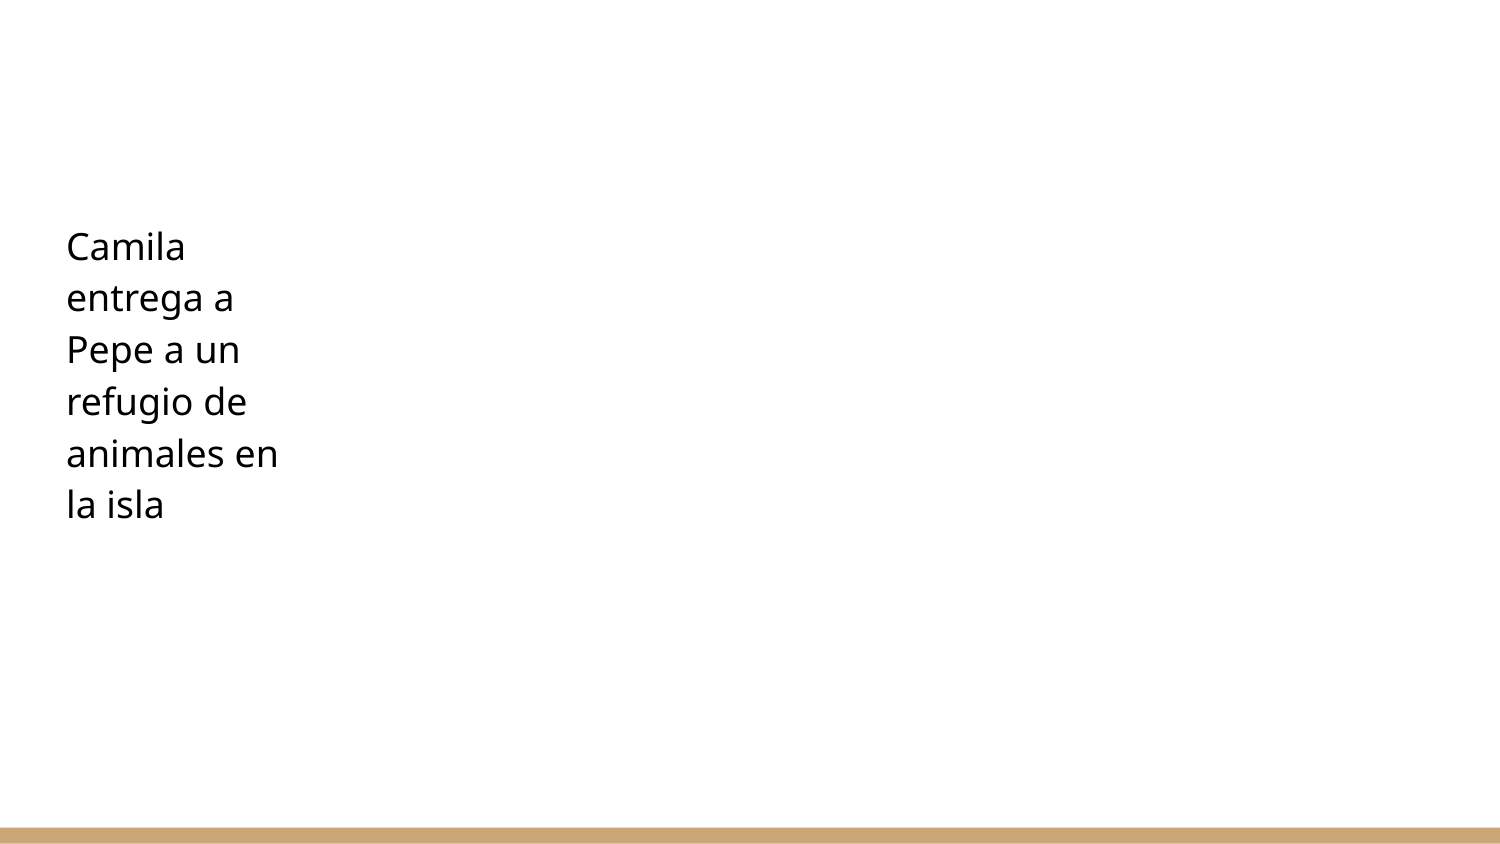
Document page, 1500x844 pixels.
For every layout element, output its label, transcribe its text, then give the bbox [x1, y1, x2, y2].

list Camila entrega a Pepe a un refugio de animales en la isla [51, 200, 312, 752]
